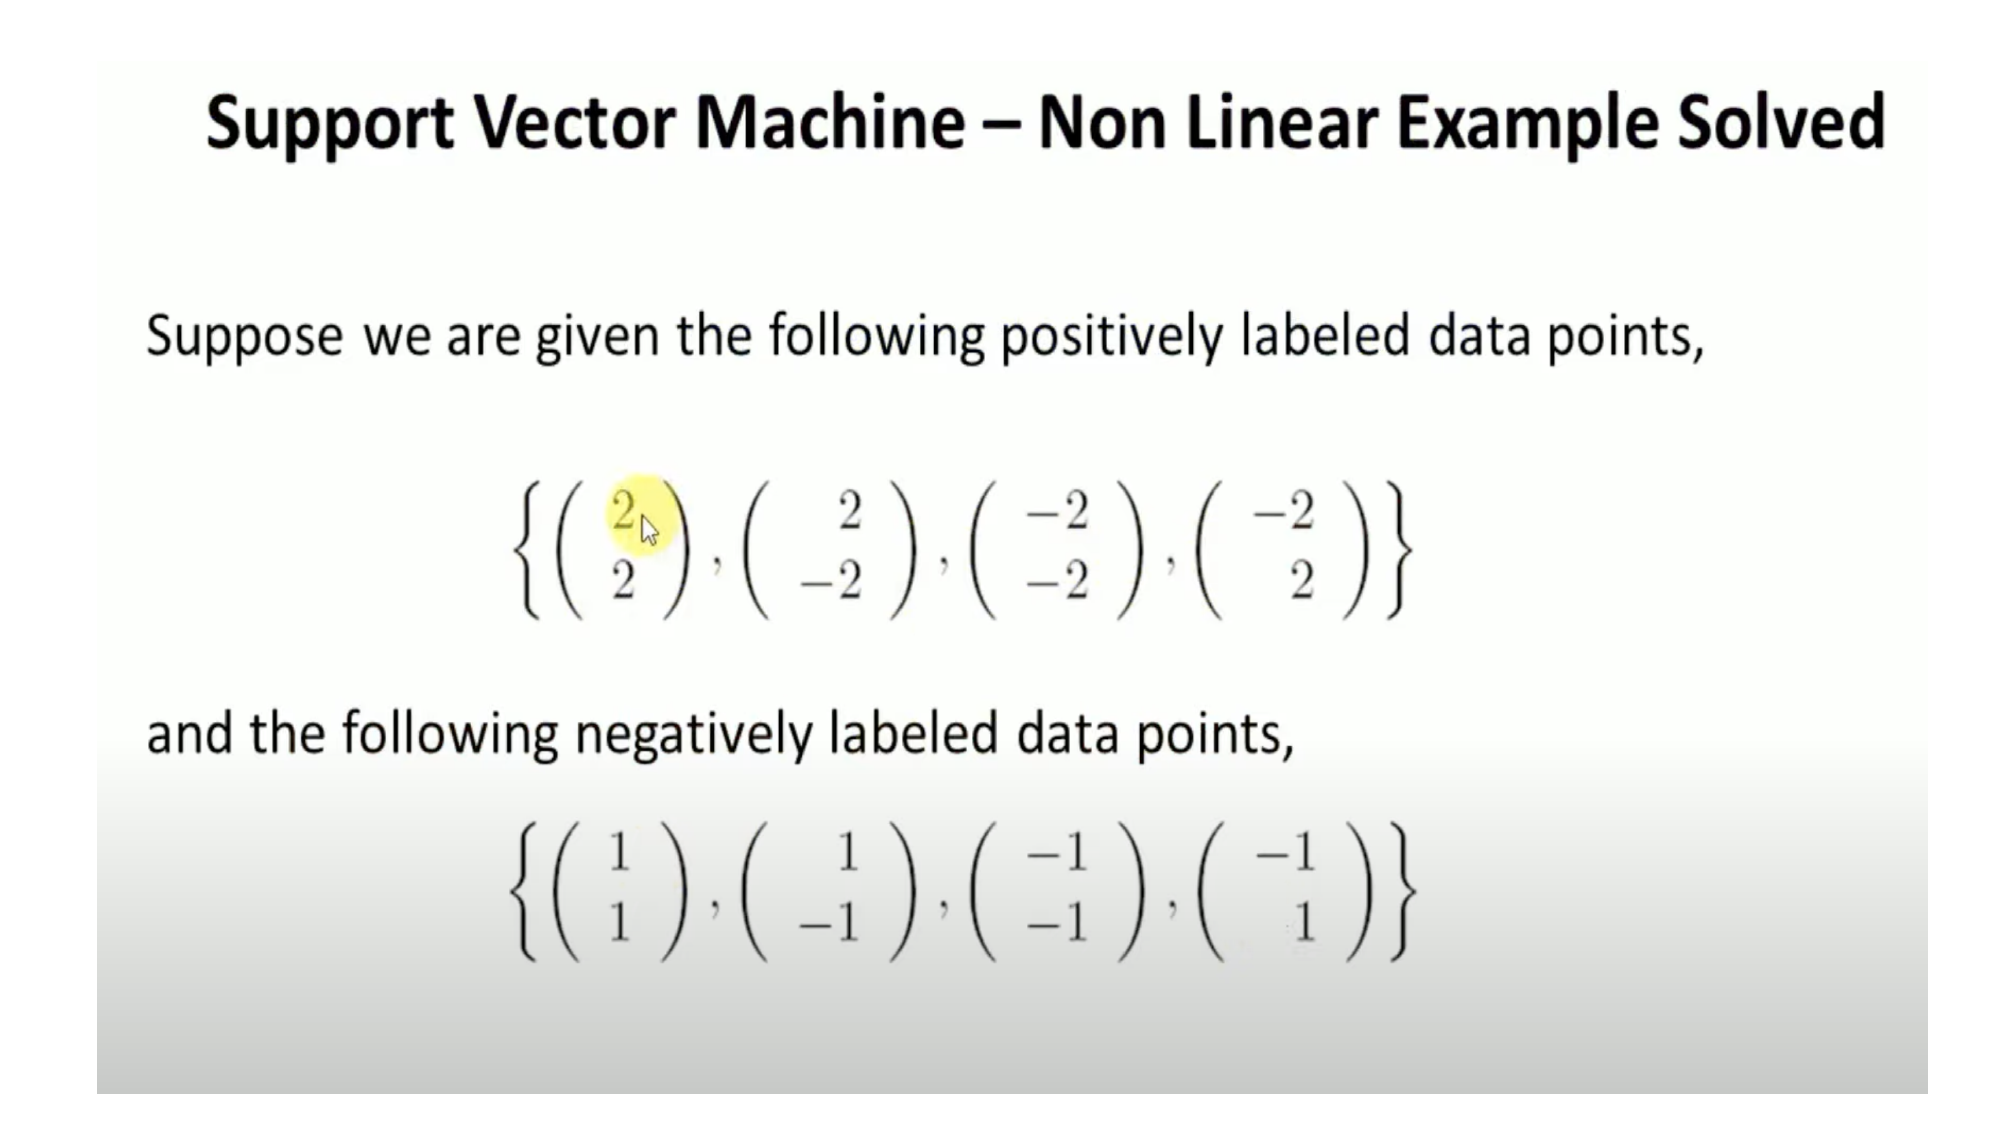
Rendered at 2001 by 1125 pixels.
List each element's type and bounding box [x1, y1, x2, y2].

list [97, 61, 1929, 1095]
